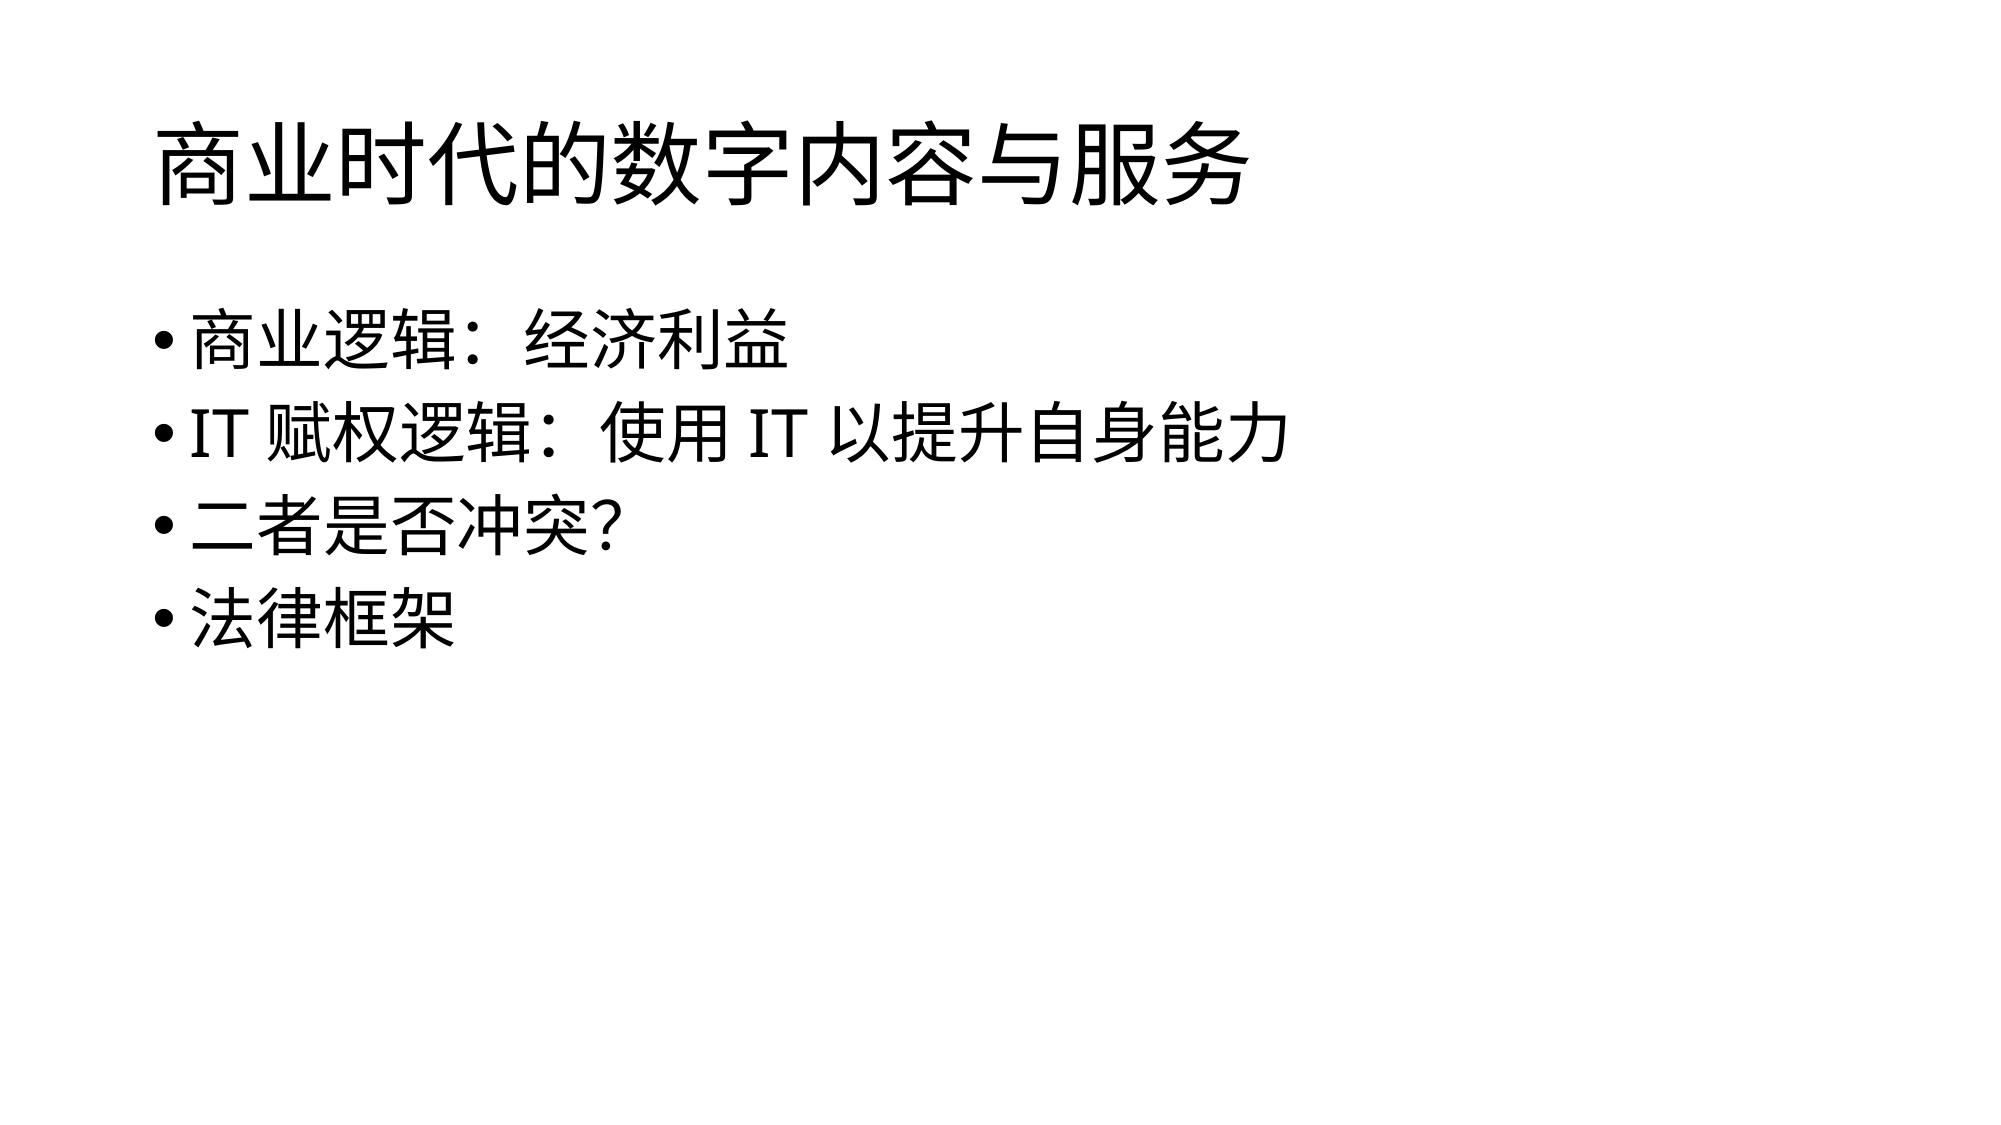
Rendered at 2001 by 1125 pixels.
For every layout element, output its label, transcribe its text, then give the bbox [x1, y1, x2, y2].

title 商业时代的数字内容与服务 [137, 59, 1863, 278]
list 商业逻辑：经济利益 IT赋权逻辑：使用IT以提升自身能力 二者是否冲突？ 法律框架 [137, 299, 1863, 1014]
